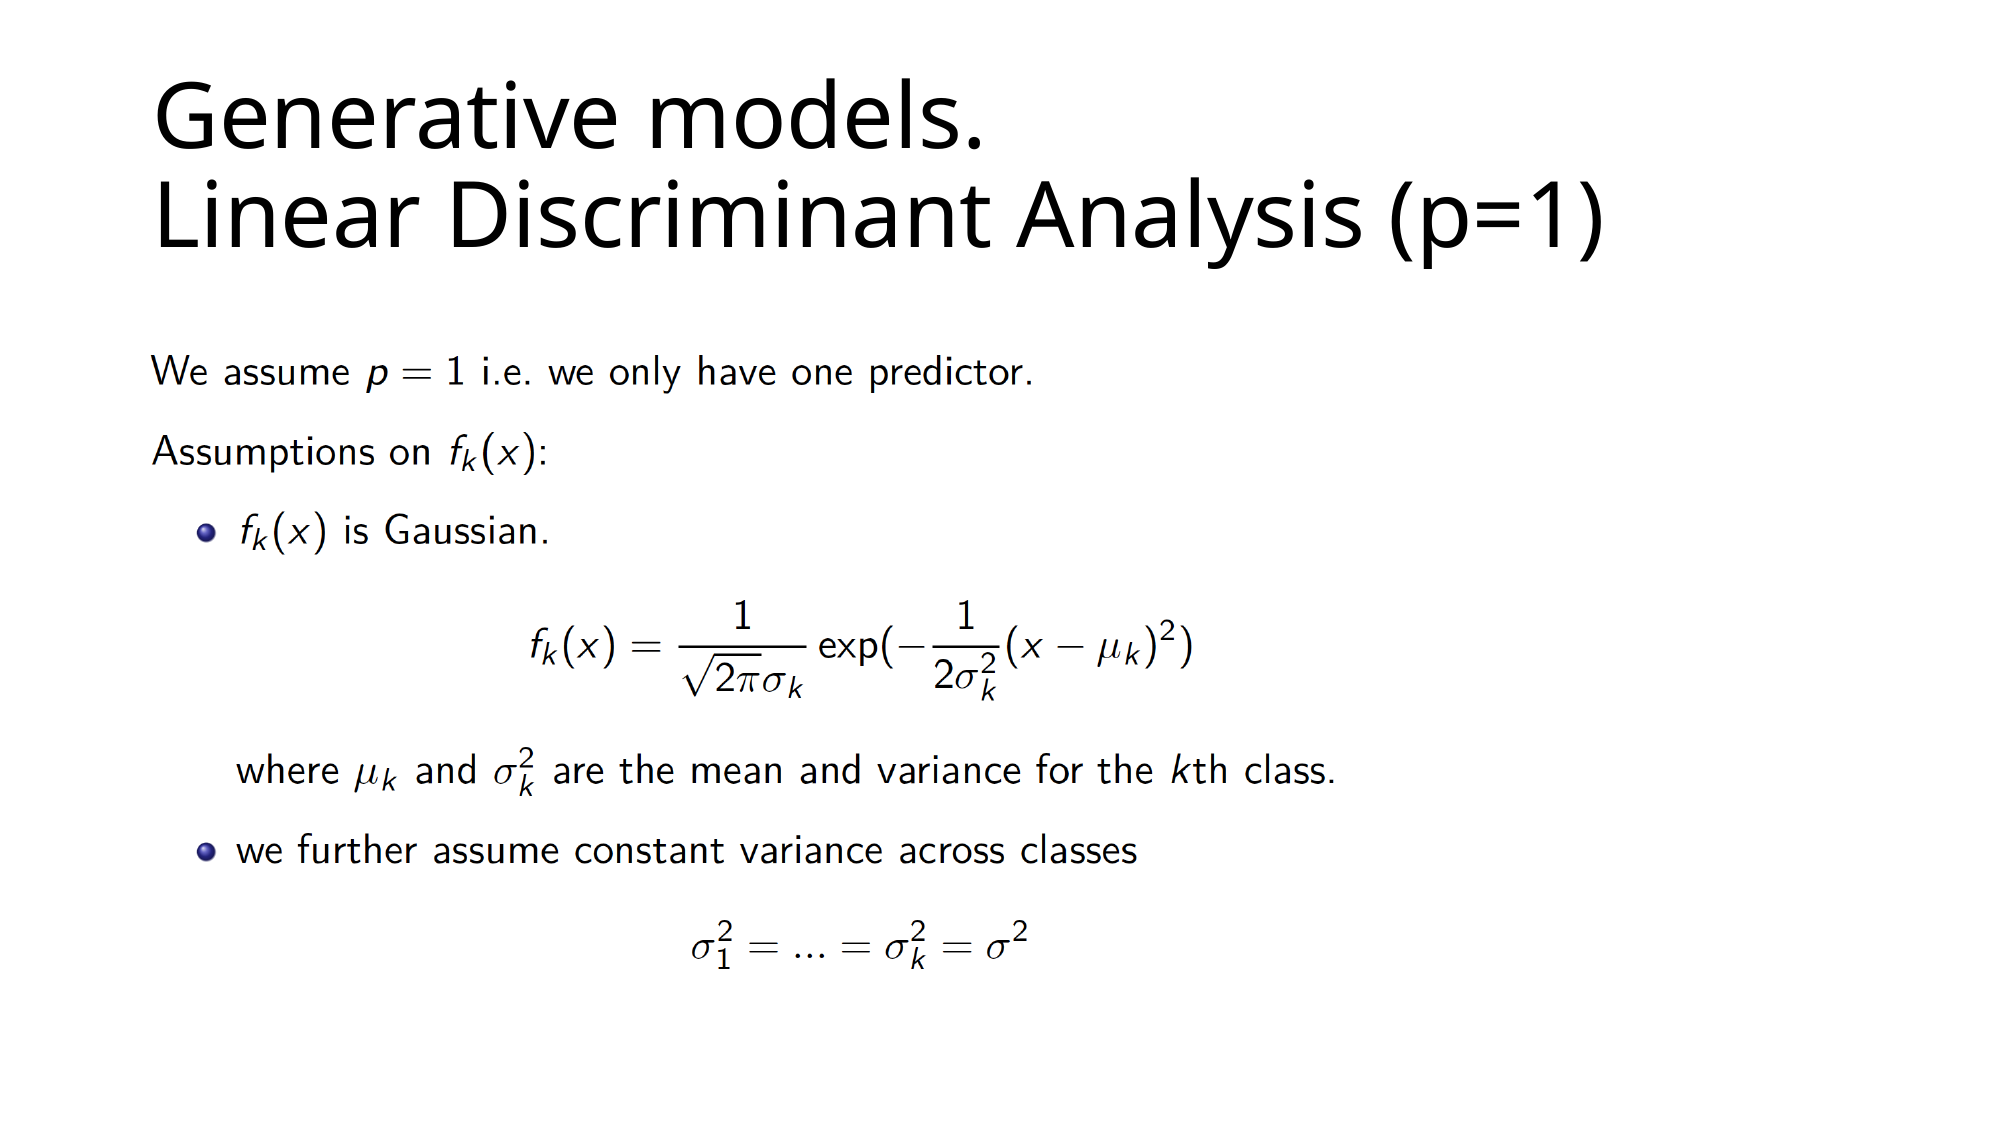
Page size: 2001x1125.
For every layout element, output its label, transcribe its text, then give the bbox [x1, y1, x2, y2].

picture [137, 334, 1413, 986]
title Generative models. Linear Discriminant Analysis (p=1) [137, 59, 1863, 278]
